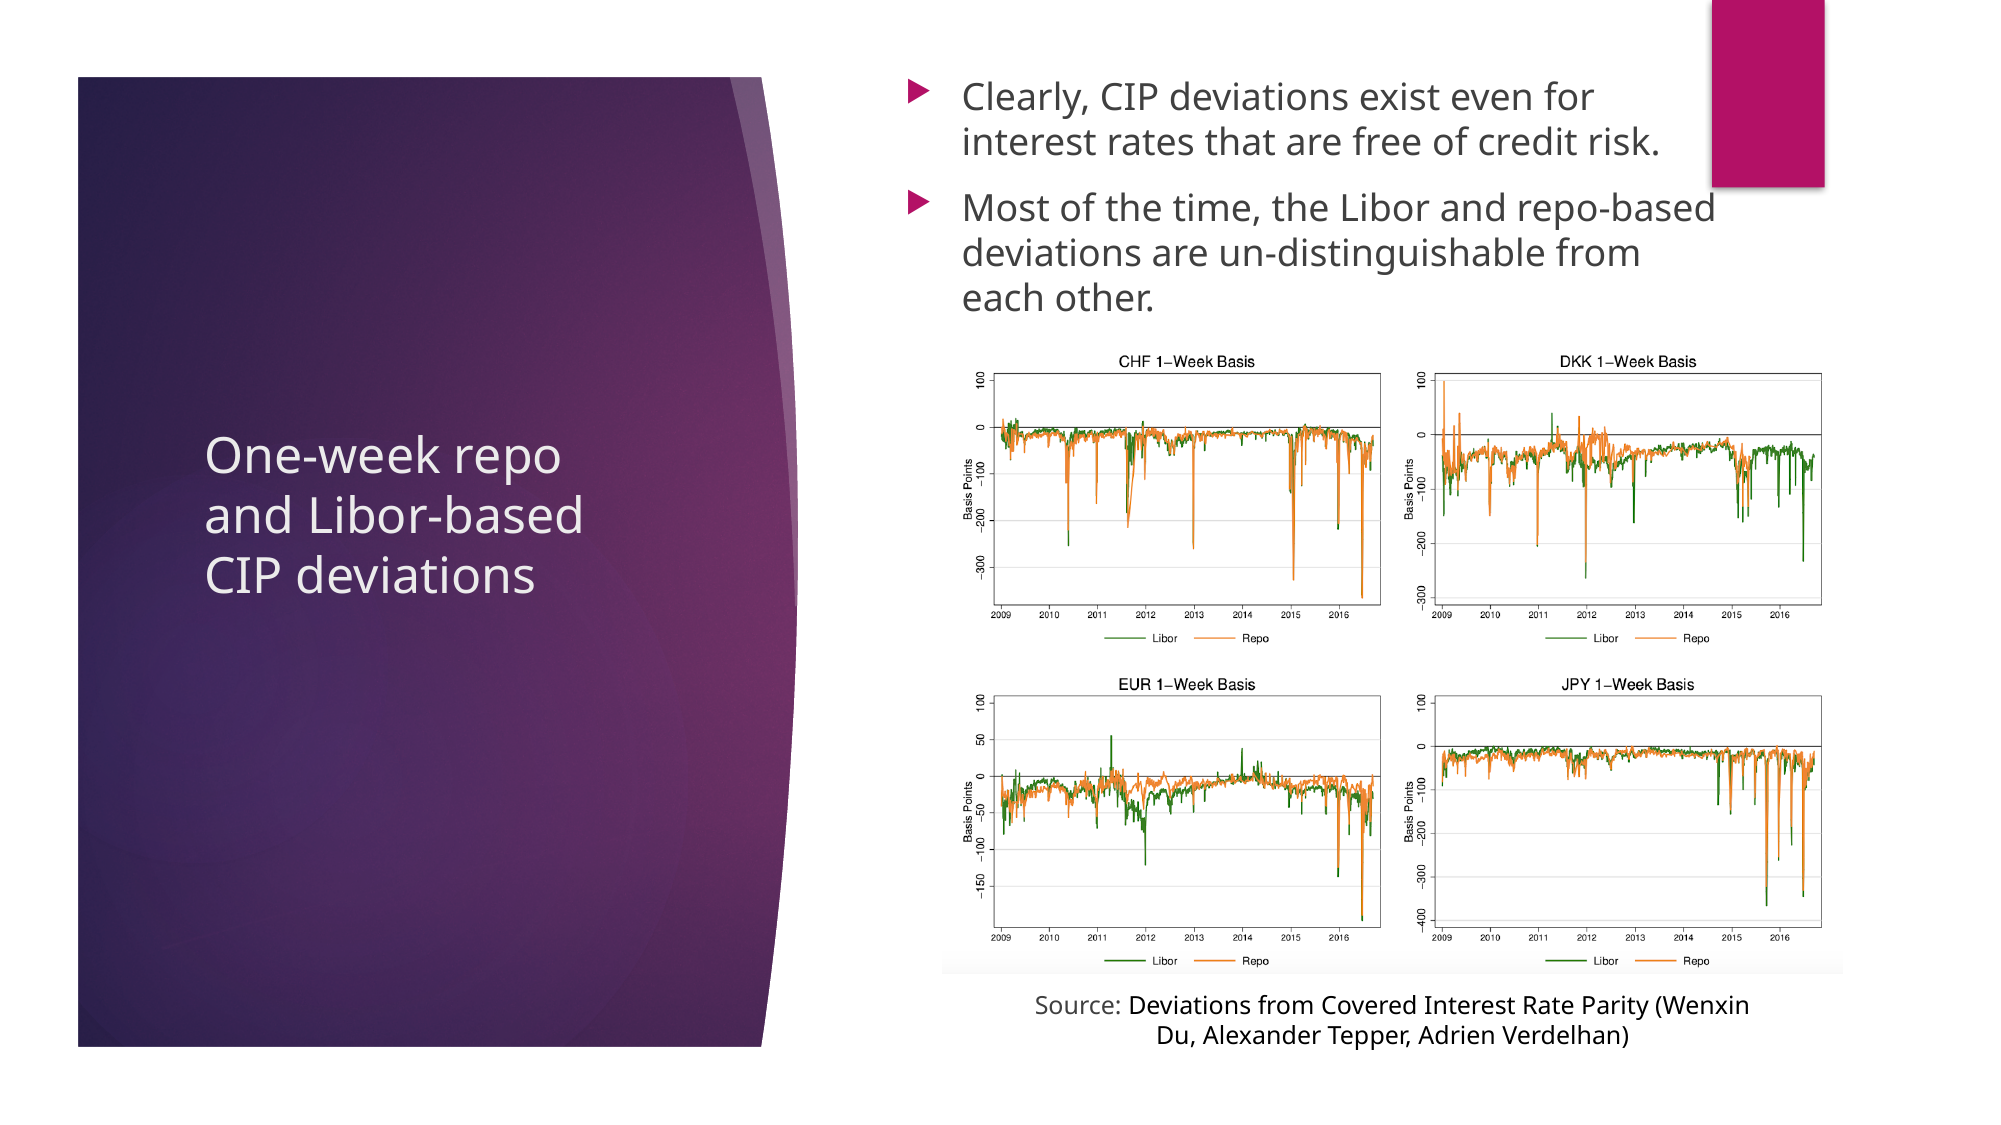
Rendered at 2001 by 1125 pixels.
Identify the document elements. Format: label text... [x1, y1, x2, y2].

title One-week repo and Libor-based CIP deviations [189, 212, 648, 611]
text_box Source: Deviations from Covered Interest Rate Parity (Wenxin Du, Alexander Tepper, Adrien Verdelhan) [939, 982, 1847, 1057]
list Clearly, CIP deviations exist even for interest rates that are free of credit risk. Most of the time, the Libor and repo-based deviations are un-distinguishable from each other. [890, 37, 1742, 421]
picture [942, 342, 1843, 975]
